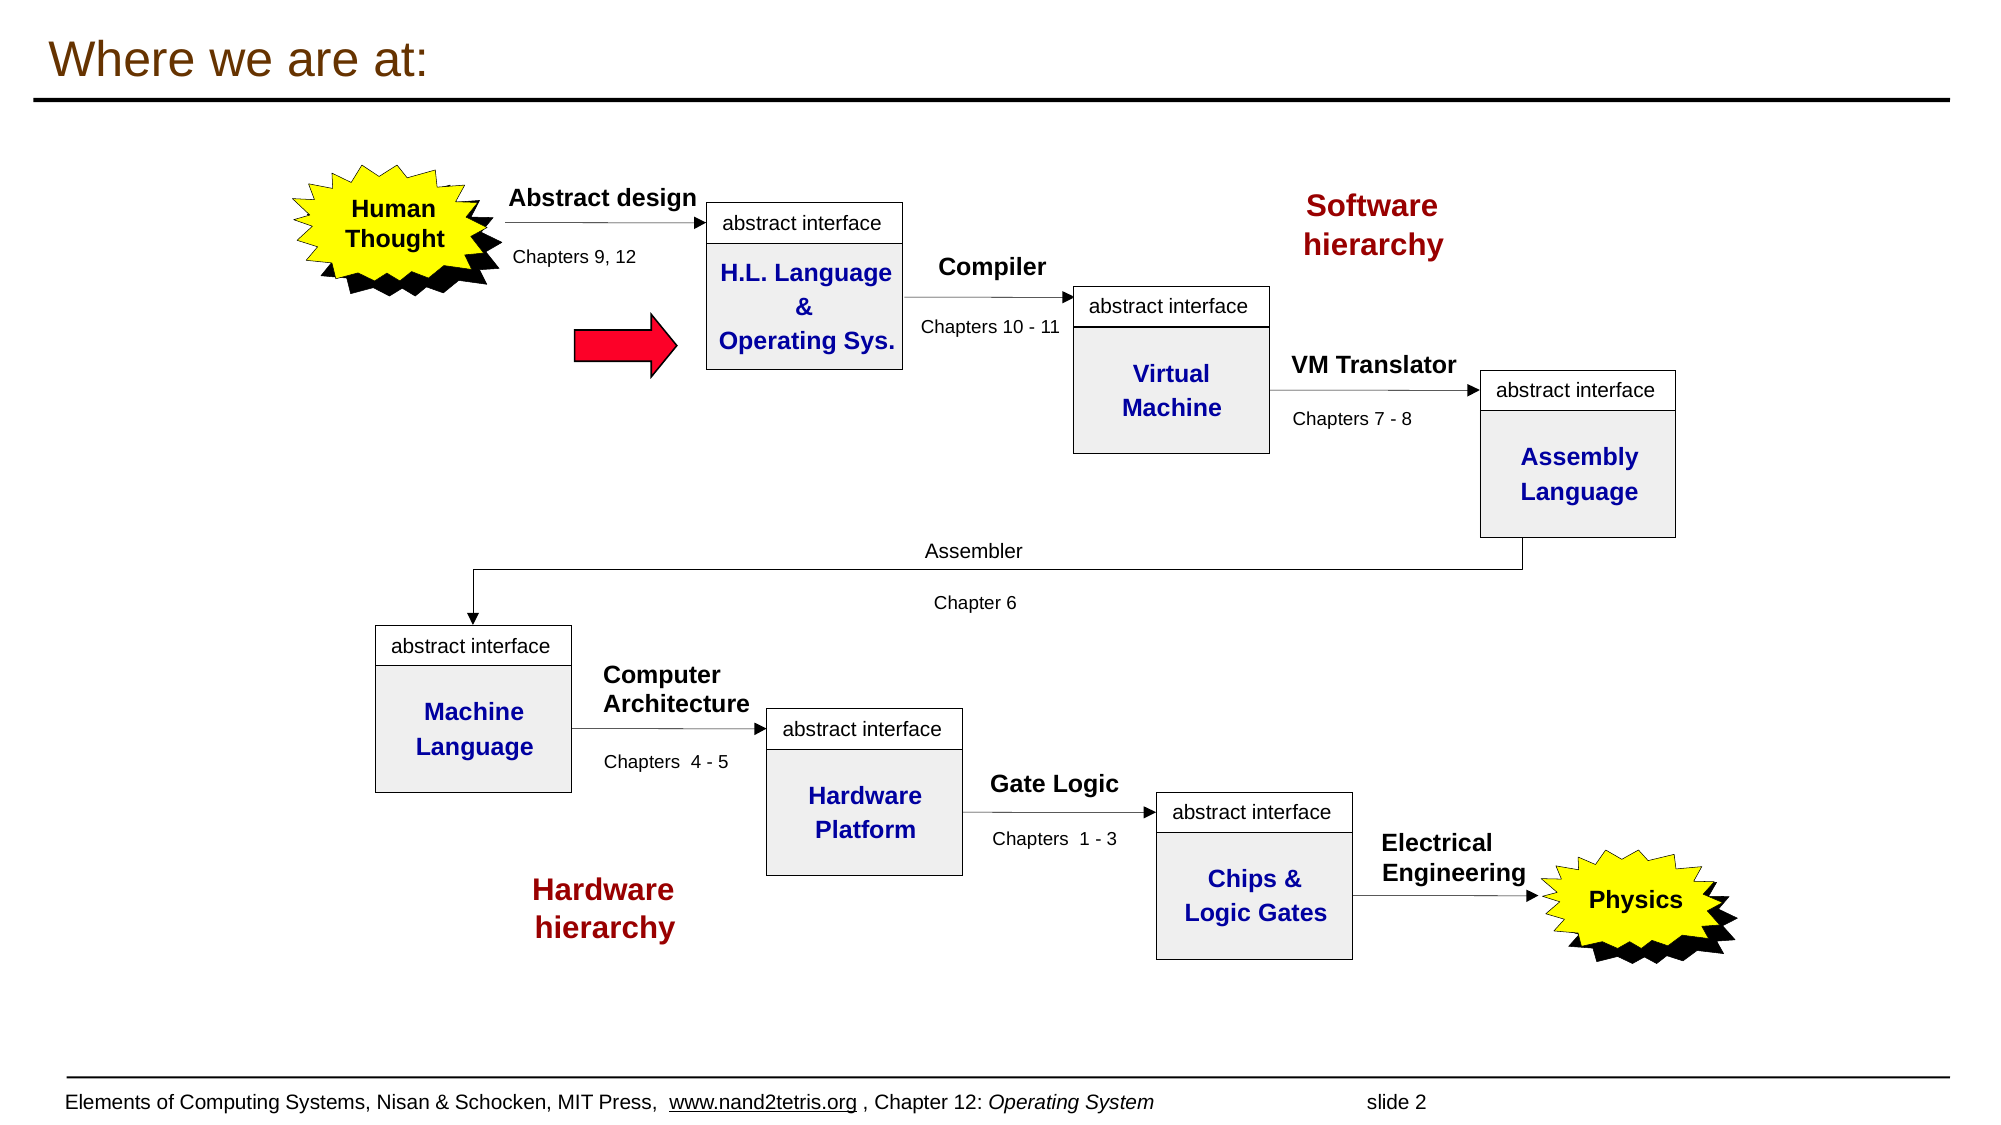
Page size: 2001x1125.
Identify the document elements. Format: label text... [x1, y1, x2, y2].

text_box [292, 164, 1738, 964]
title Where we are at: [33, 12, 1950, 100]
